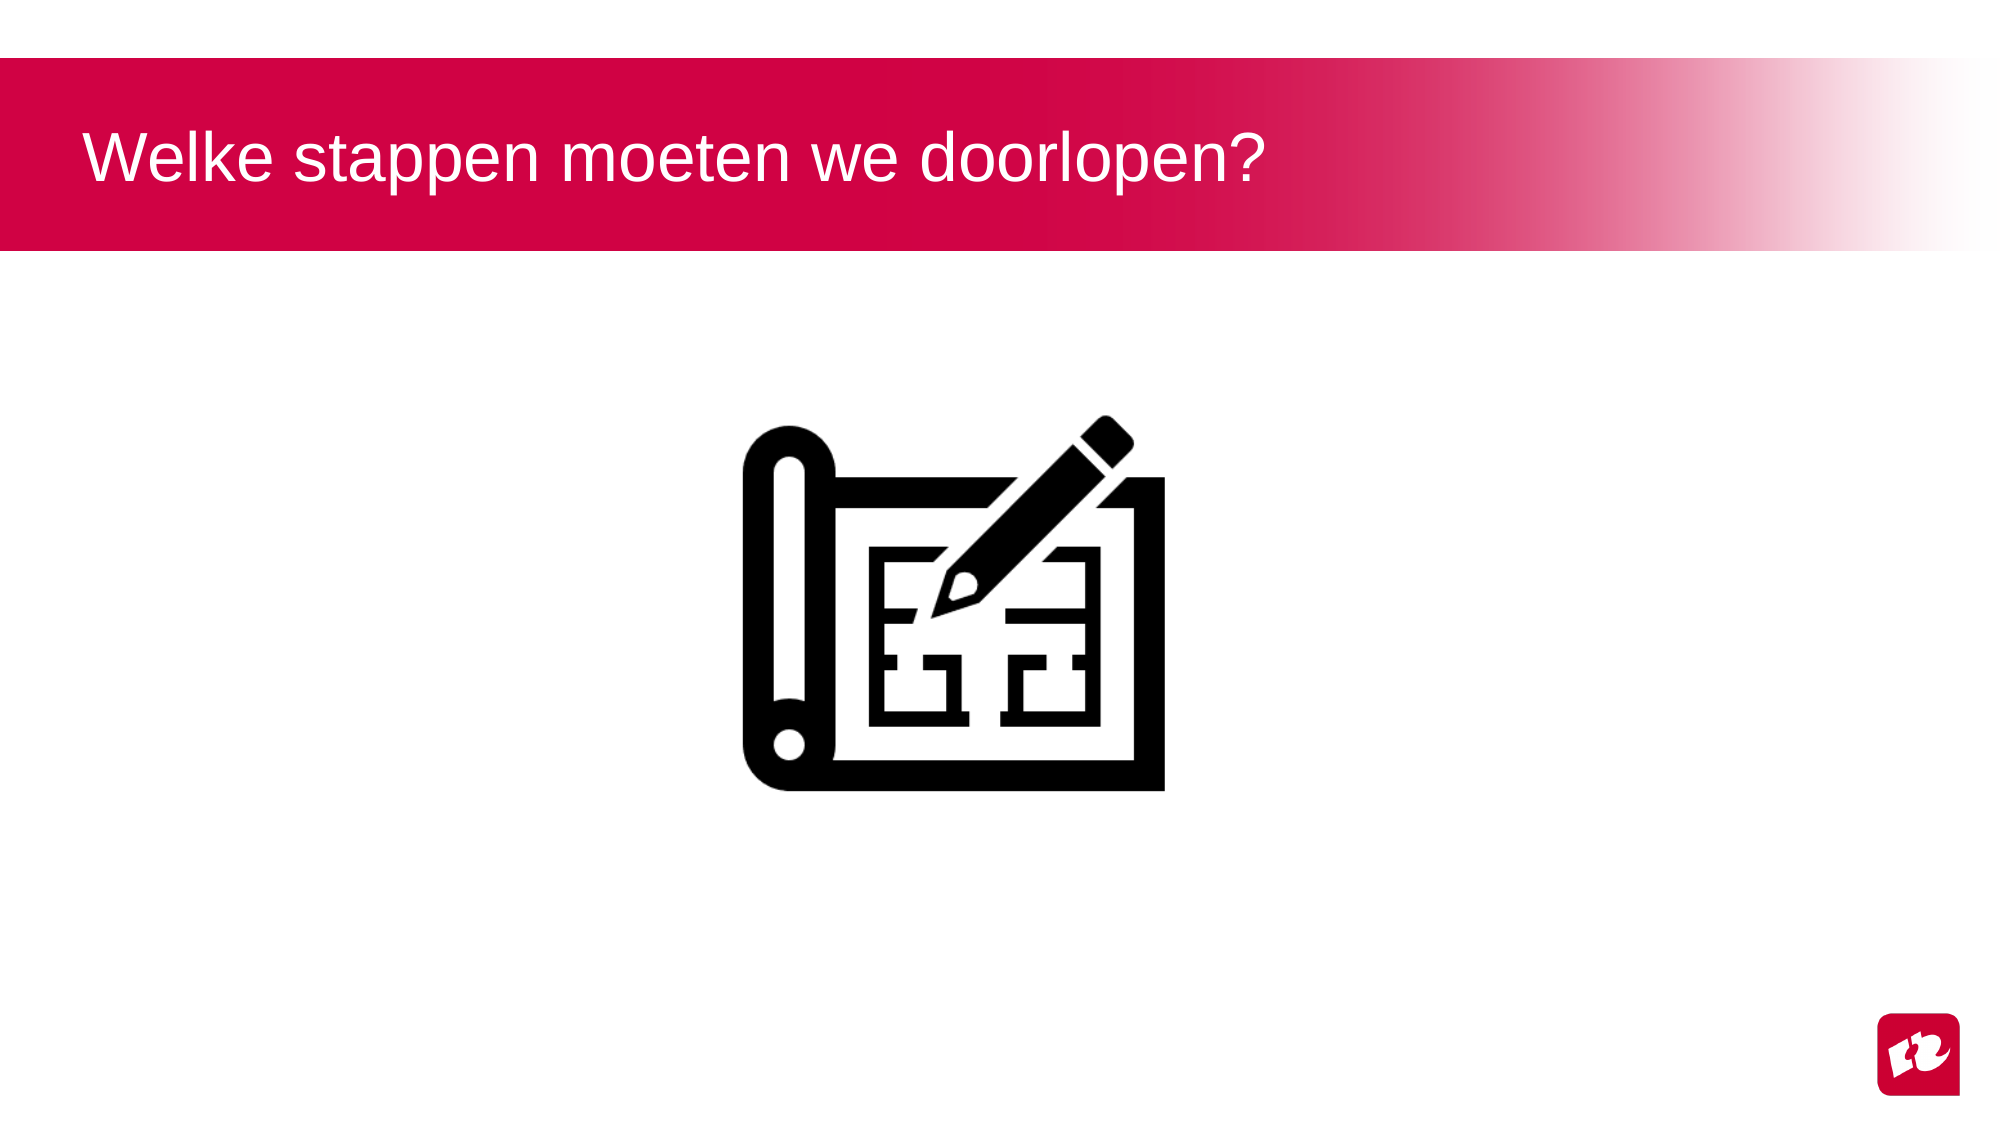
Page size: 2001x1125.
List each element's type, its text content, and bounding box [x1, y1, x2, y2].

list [707, 359, 1201, 854]
title Welke stappen moeten we doorlopen? [82, 97, 1828, 210]
picture [1877, 1013, 1960, 1096]
picture [0, 58, 2000, 251]
